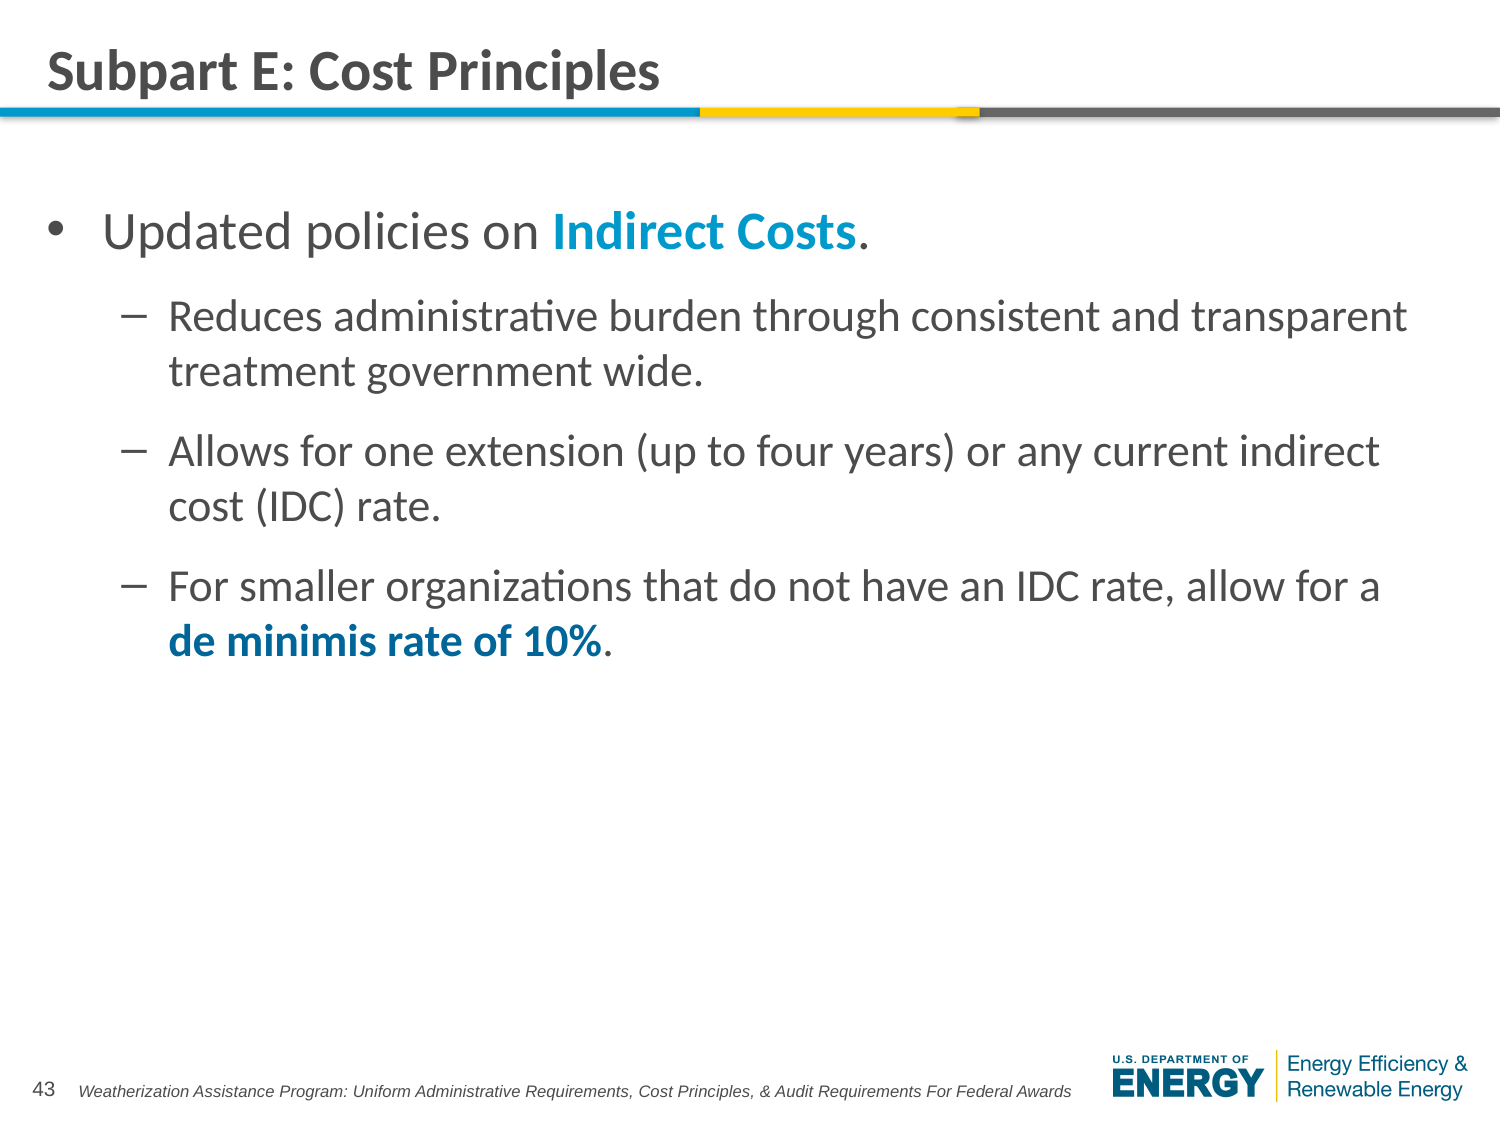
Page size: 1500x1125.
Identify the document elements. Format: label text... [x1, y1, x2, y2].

picture [1113, 1050, 1468, 1102]
title Subpart E: Cost Principles [32, 0, 1464, 134]
list Updated policies on Indirect Costs. Reduces administrative burden through consistent and transparent treatment government wide. Allows for one extension (up to four years) or any current indirect cost (IDC) rate. For smaller organizations that do not have an IDC rate, allow for a de minimis rate of 10%. [31, 187, 1464, 1041]
